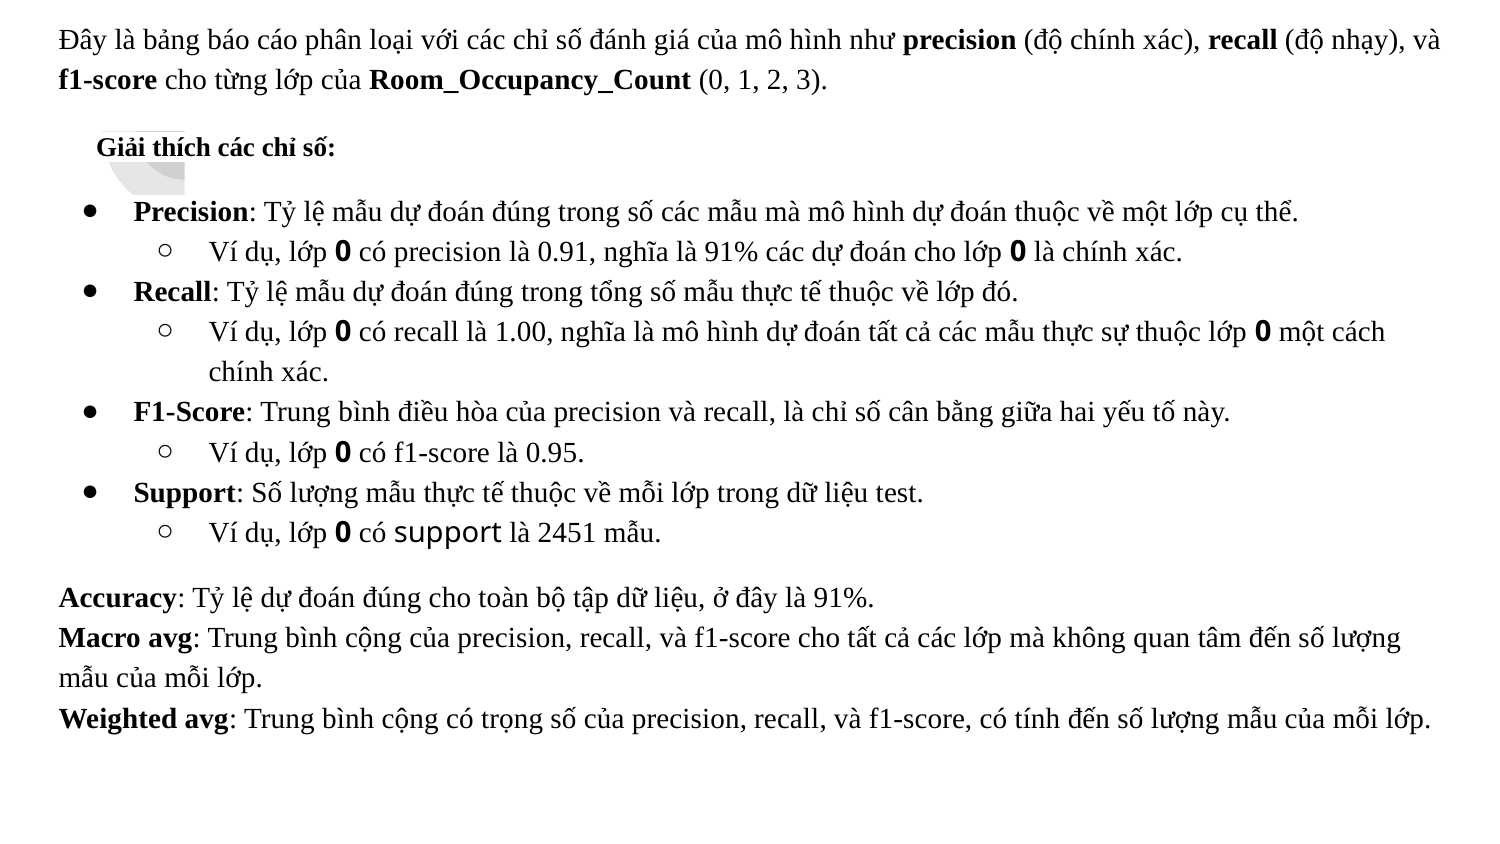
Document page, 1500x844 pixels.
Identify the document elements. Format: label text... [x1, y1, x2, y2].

title Đây là bảng báo cáo phân loại với các chỉ số đánh giá của mô hình như precision (độ chính xác), recall (độ nhạy), và f1-score cho từng lớp của Room_Occupancy_Count (0, 1, 2, 3). Giải thích các chỉ số: Precision: Tỷ lệ mẫu dự đoán đúng trong số các mẫu mà mô hình dự đoán thuộc về một lớp cụ thể. Ví dụ, lớp 0 có precision là 0.91, nghĩa là 91% các dự đoán cho lớp 0 là chính xác. Recall: Tỷ lệ mẫu dự đoán đúng trong tổng số mẫu thực tế thuộc về lớp đó. Ví dụ, lớp 0 có recall là 1.00, nghĩa là mô hình dự đoán tất cả các mẫu thực sự thuộc lớp 0 một cách chính xác. F1-Score: Trung bình điều hòa của precision và recall, là chỉ số cân bằng giữa hai yếu tố này. Ví dụ, lớp 0 có f1-score là 0.95. Support: Số lượng mẫu thực tế thuộc về mỗi lớp trong dữ liệu test. Ví dụ, lớp 0 có support là 2451 mẫu. Accuracy: Tỷ lệ dự đoán đúng cho toàn bộ tập dữ liệu, ở đây là 91%. Macro avg: Trung bình cộng của precision, recall, và f1-score cho tất cả các lớp mà không quan tâm đến số lượng mẫu của mỗi lớp. Weighted avg: Trung bình cộng có trọng số của precision, recall, và f1-score, có tính đến số lượng mẫu của mỗi lớp. [43, 0, 1457, 832]
